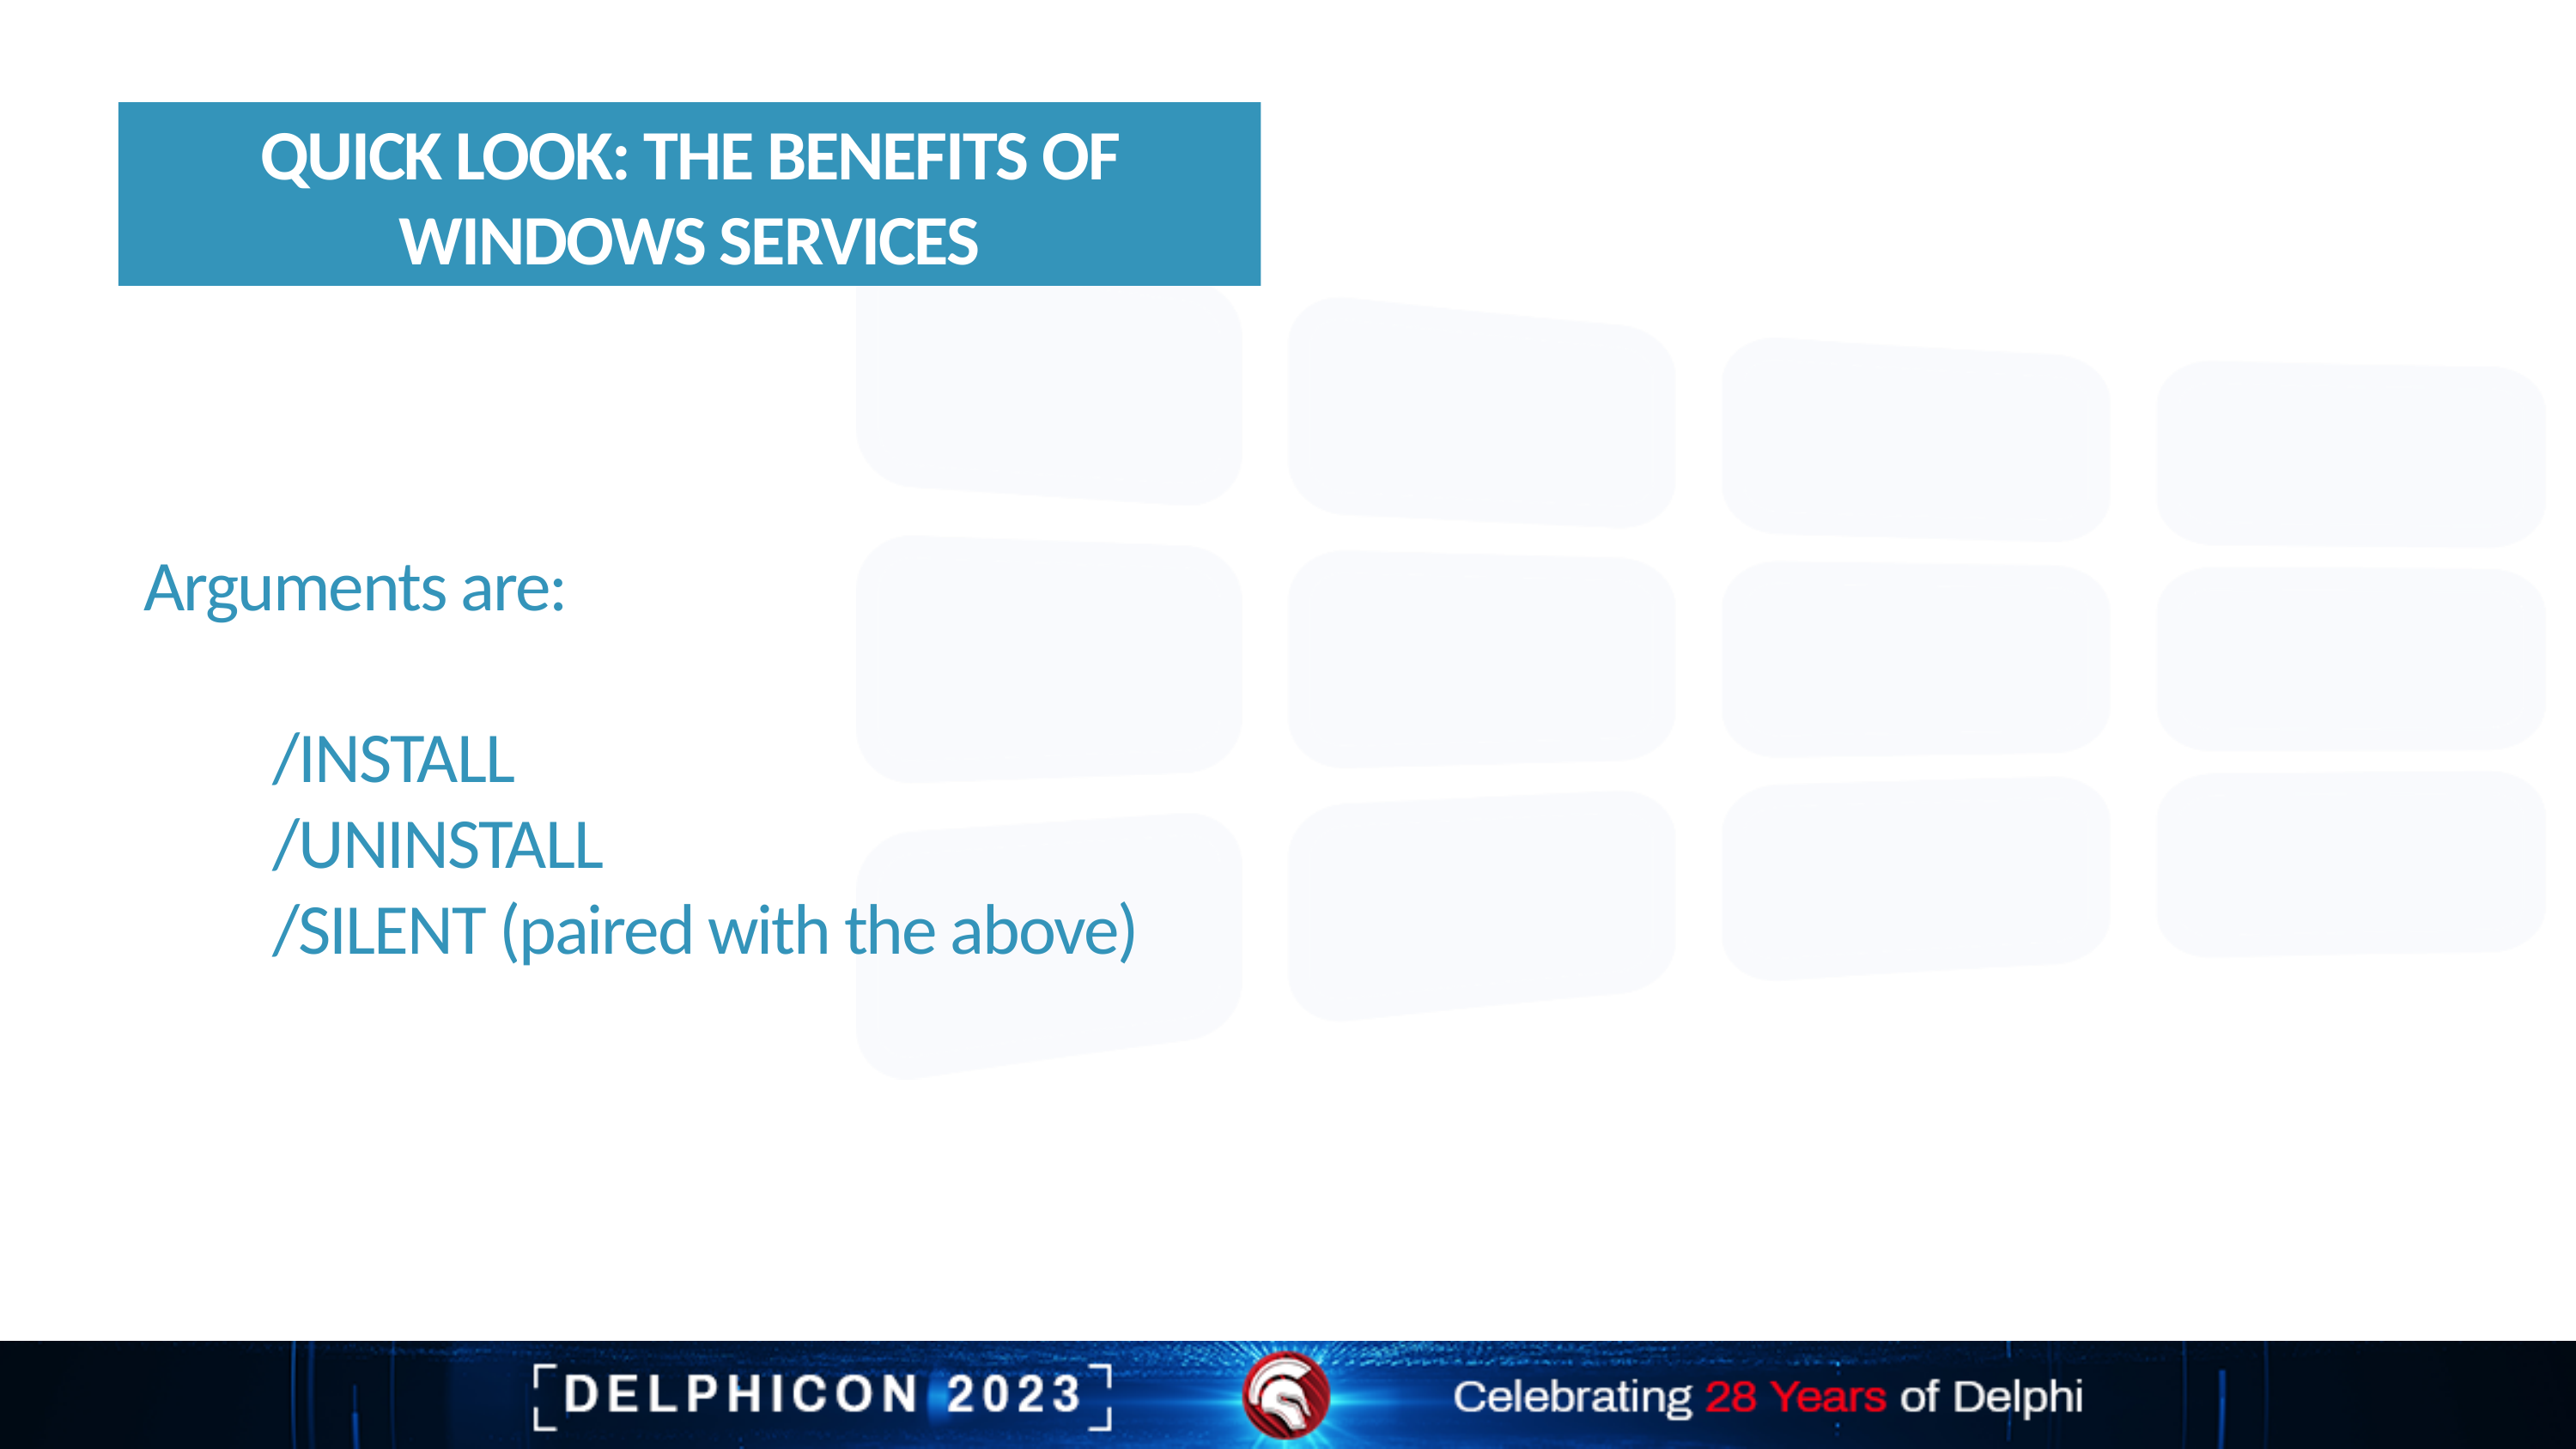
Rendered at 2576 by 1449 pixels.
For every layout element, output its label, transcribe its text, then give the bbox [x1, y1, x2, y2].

picture [0, 1341, 2576, 1449]
text_box Arguments are: /INSTALL /UNINSTALL /SILENT (paired with the above) [118, 306, 1604, 1202]
text_box Quick look: The benefits of Windows Services [118, 102, 1261, 286]
